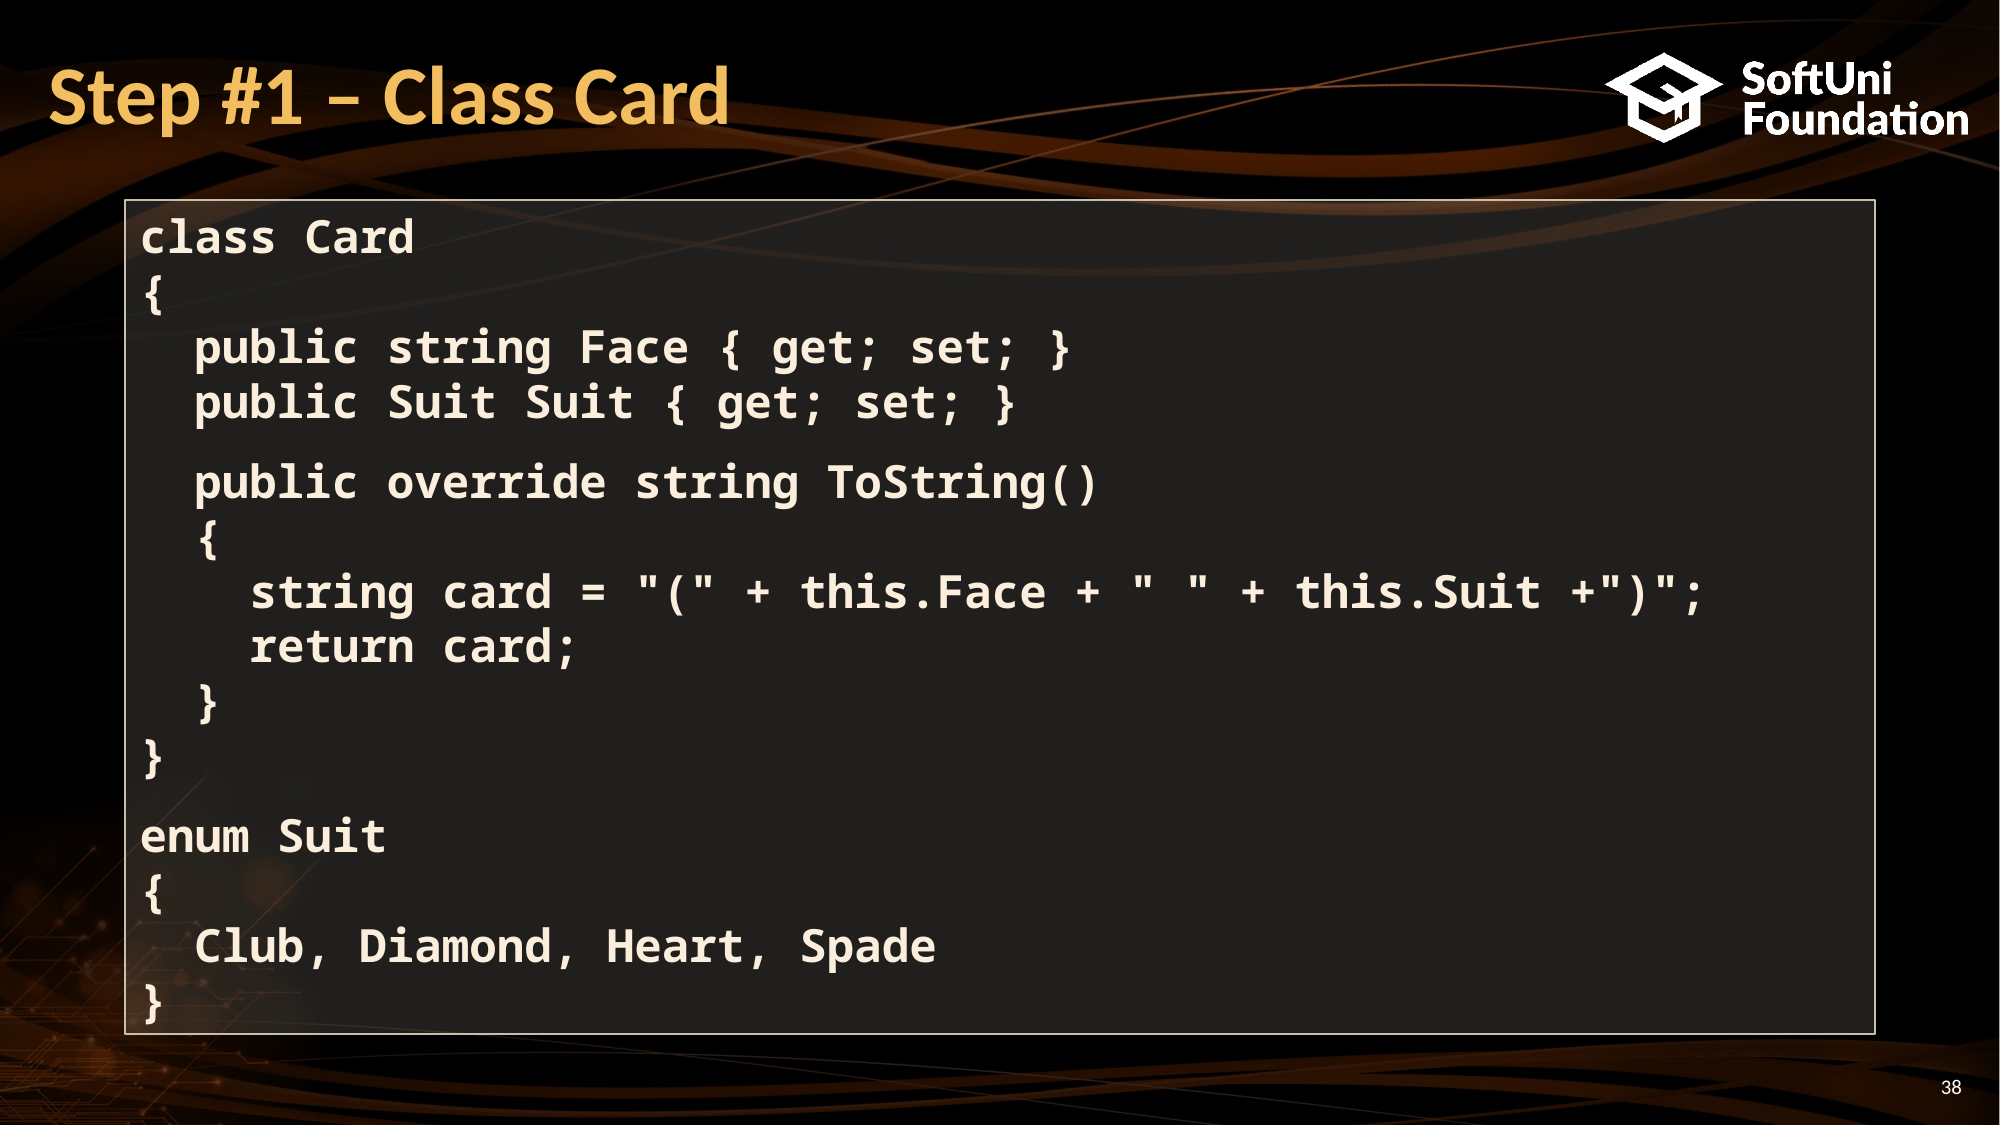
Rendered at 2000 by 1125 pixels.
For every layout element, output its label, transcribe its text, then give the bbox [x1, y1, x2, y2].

slide_number 38 [1897, 1070, 1968, 1103]
text_box class Card { public string Face { get; set; } public Suit Suit { get; set; } public override string ToString() { string card = "(" + this.Face + " " + this.Suit +")"; return card; } } enum Suit { Club, Diamond, Heart, Spade } [124, 199, 1875, 1035]
title Step #1 – Class Card [30, 6, 1602, 189]
picture [0, 0, 2000, 1125]
